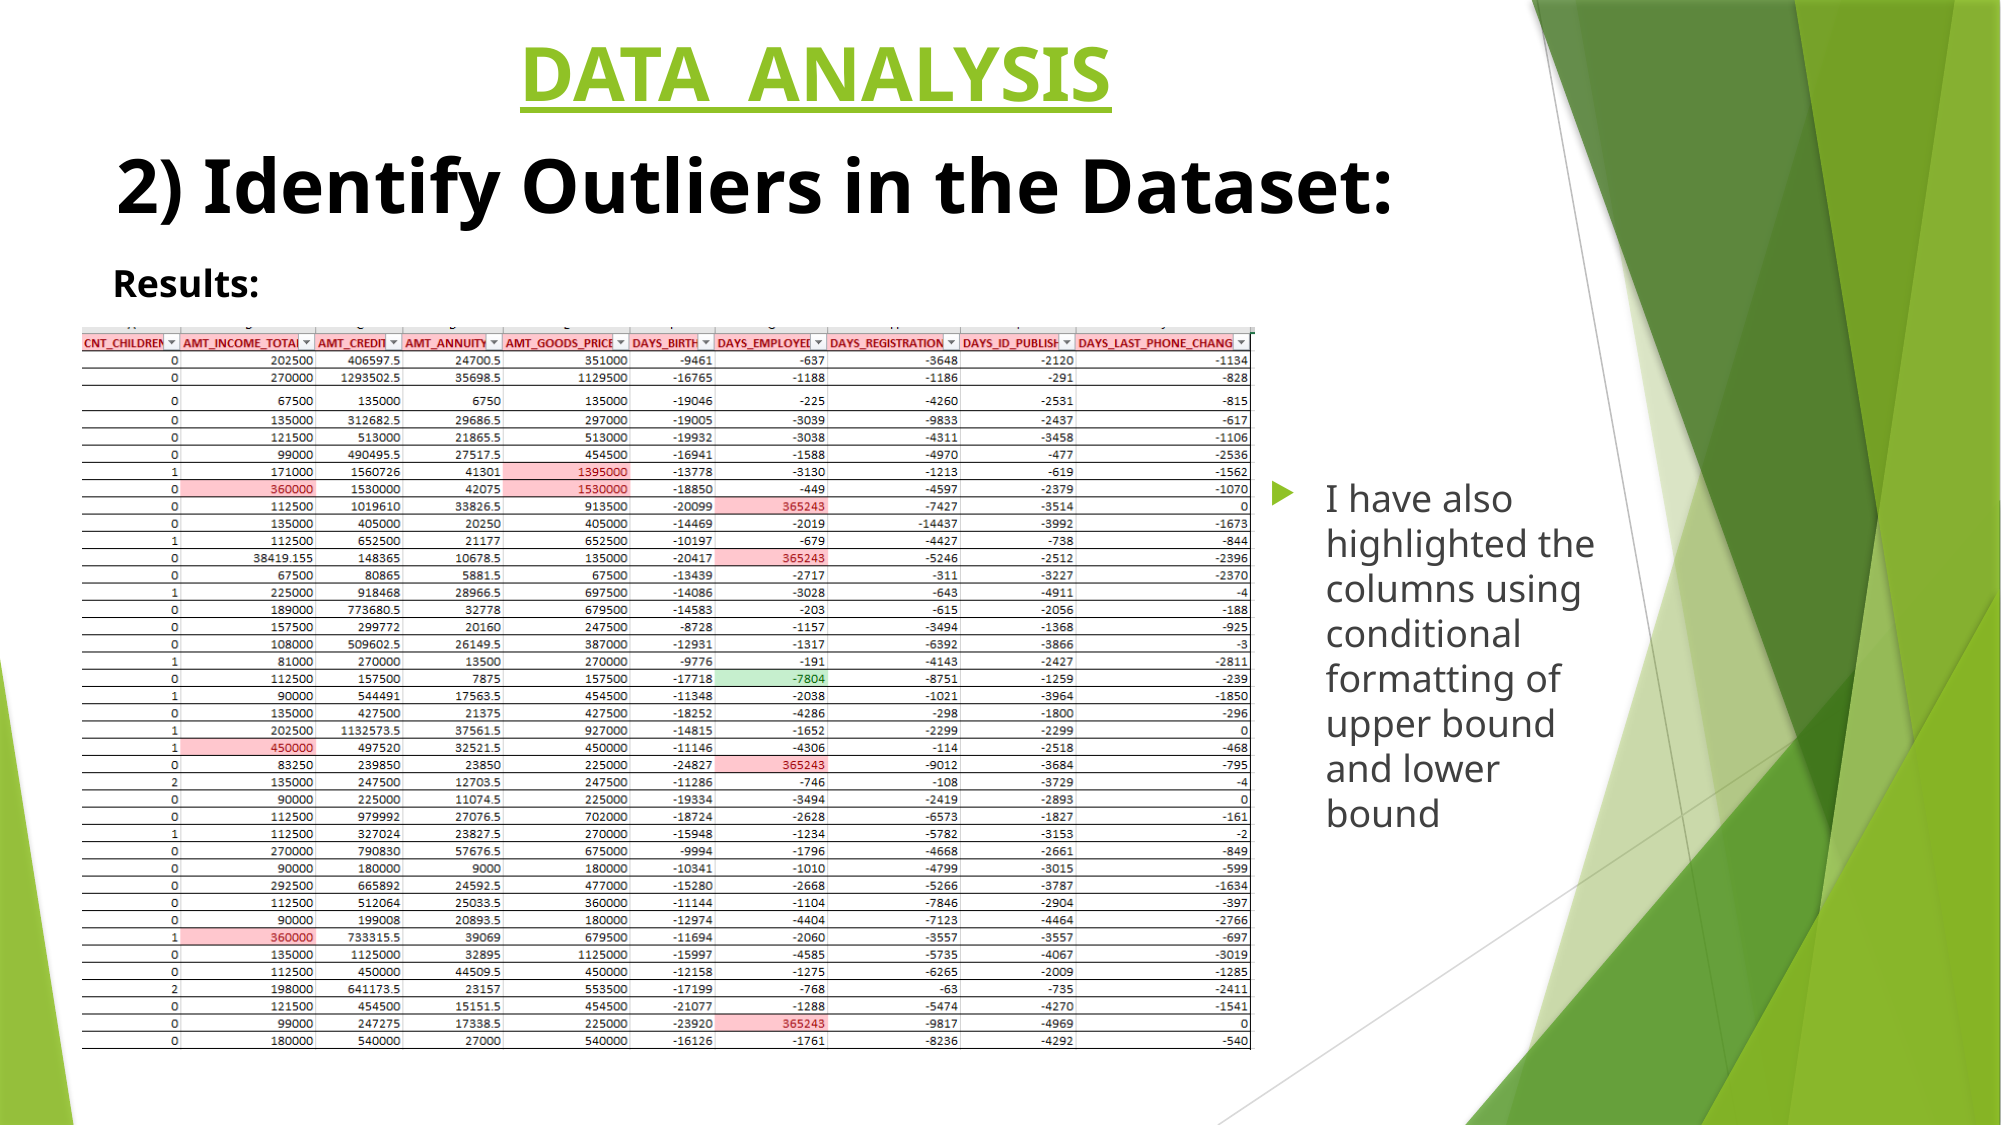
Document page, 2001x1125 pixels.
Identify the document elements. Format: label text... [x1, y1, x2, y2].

text_box DATA ANALYSIS [504, 19, 1915, 131]
list I have also highlighted the columns using conditional formatting of upper bound and lower bound [1260, 467, 1614, 840]
text_box Results: [97, 253, 275, 313]
title 2) Identify Outliers in the Dataset: [101, 130, 1512, 240]
picture [81, 327, 1255, 1051]
